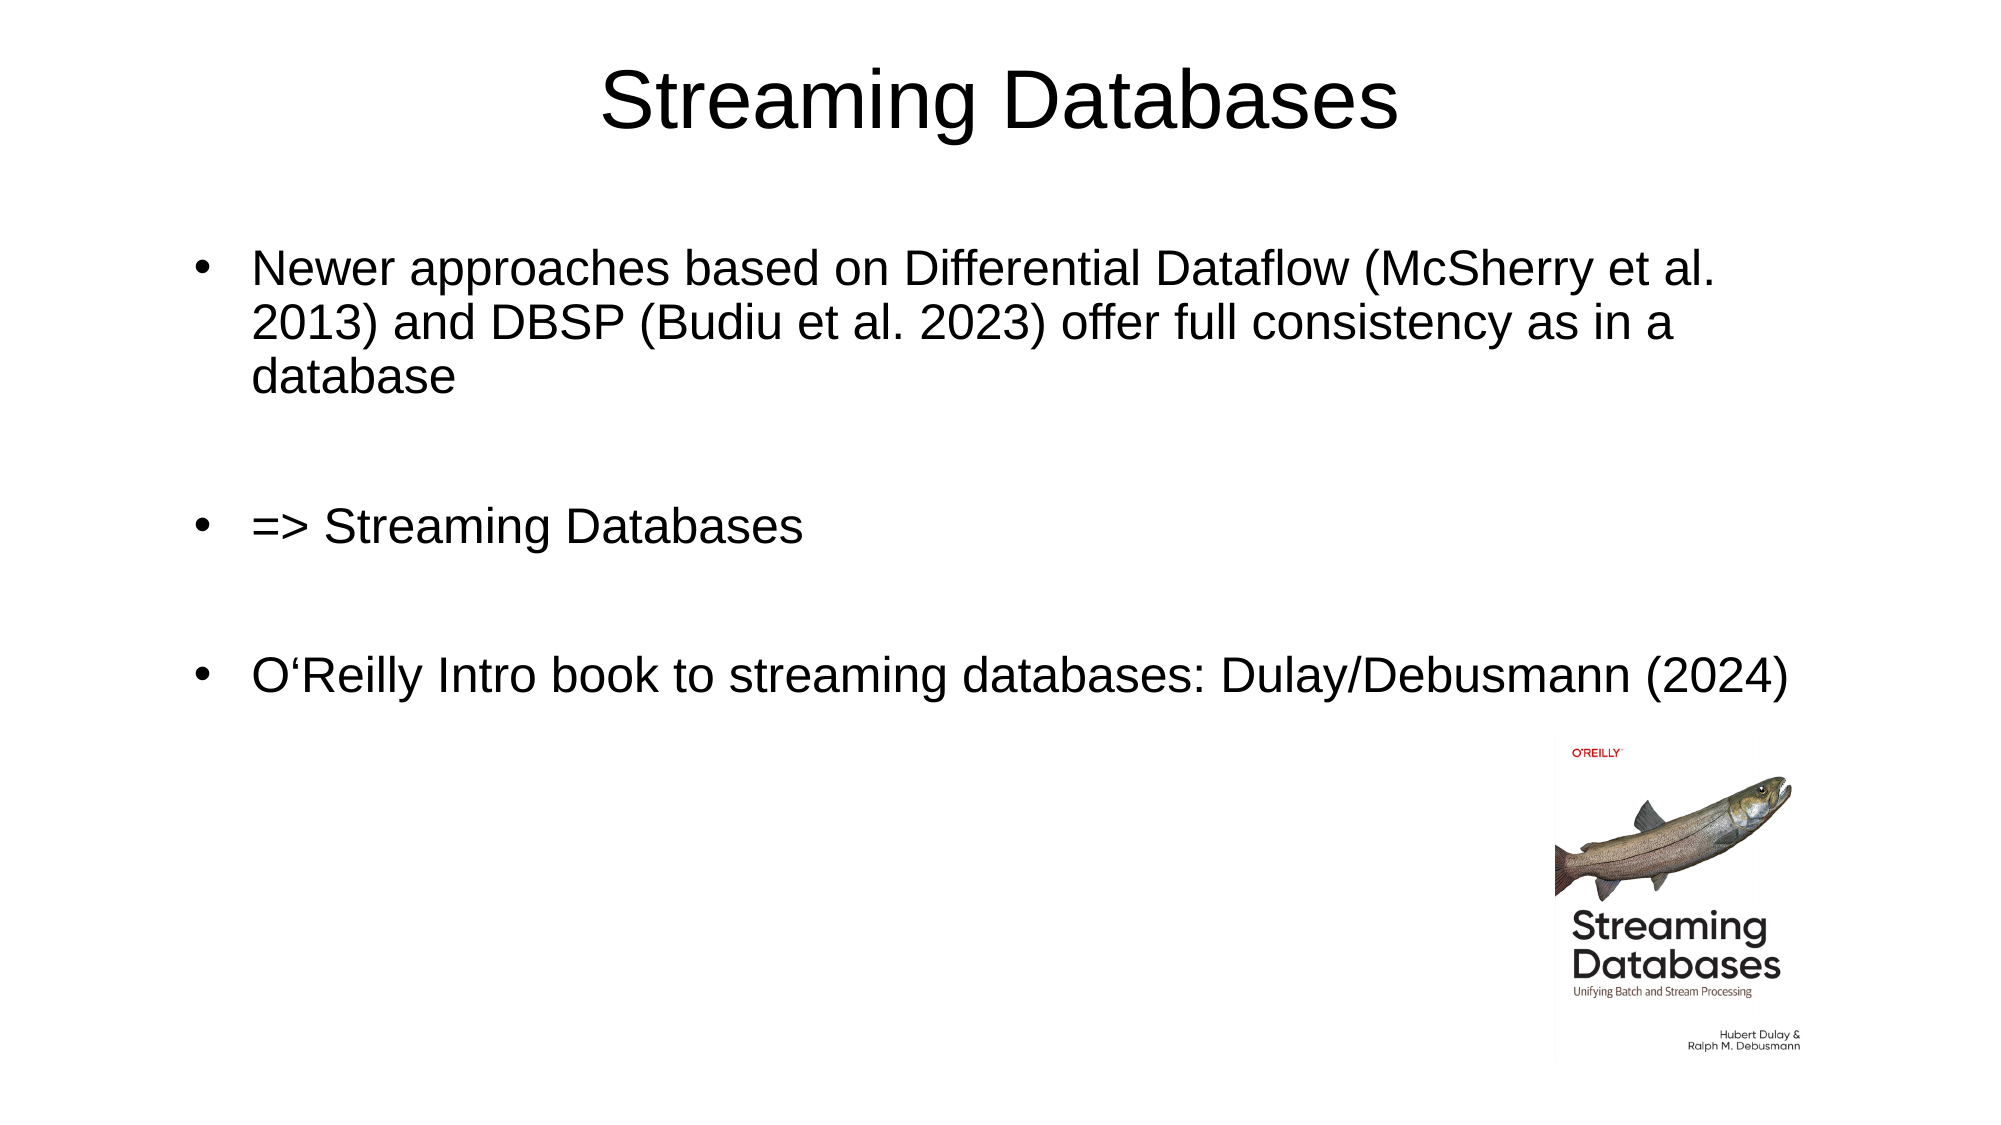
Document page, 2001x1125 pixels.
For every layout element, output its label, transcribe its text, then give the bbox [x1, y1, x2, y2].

title Streaming Databases [95, 43, 1905, 154]
picture [1547, 735, 1809, 1061]
subtitle Newer approaches based on Differential Dataflow (McSherry et al. 2013) and DBSP (Budiu et al. 2023) offer full consistency as in a database => Streaming Databases O‘Reilly Intro book to streaming databases: Dulay/Debusmann (2024) [178, 234, 1822, 1061]
